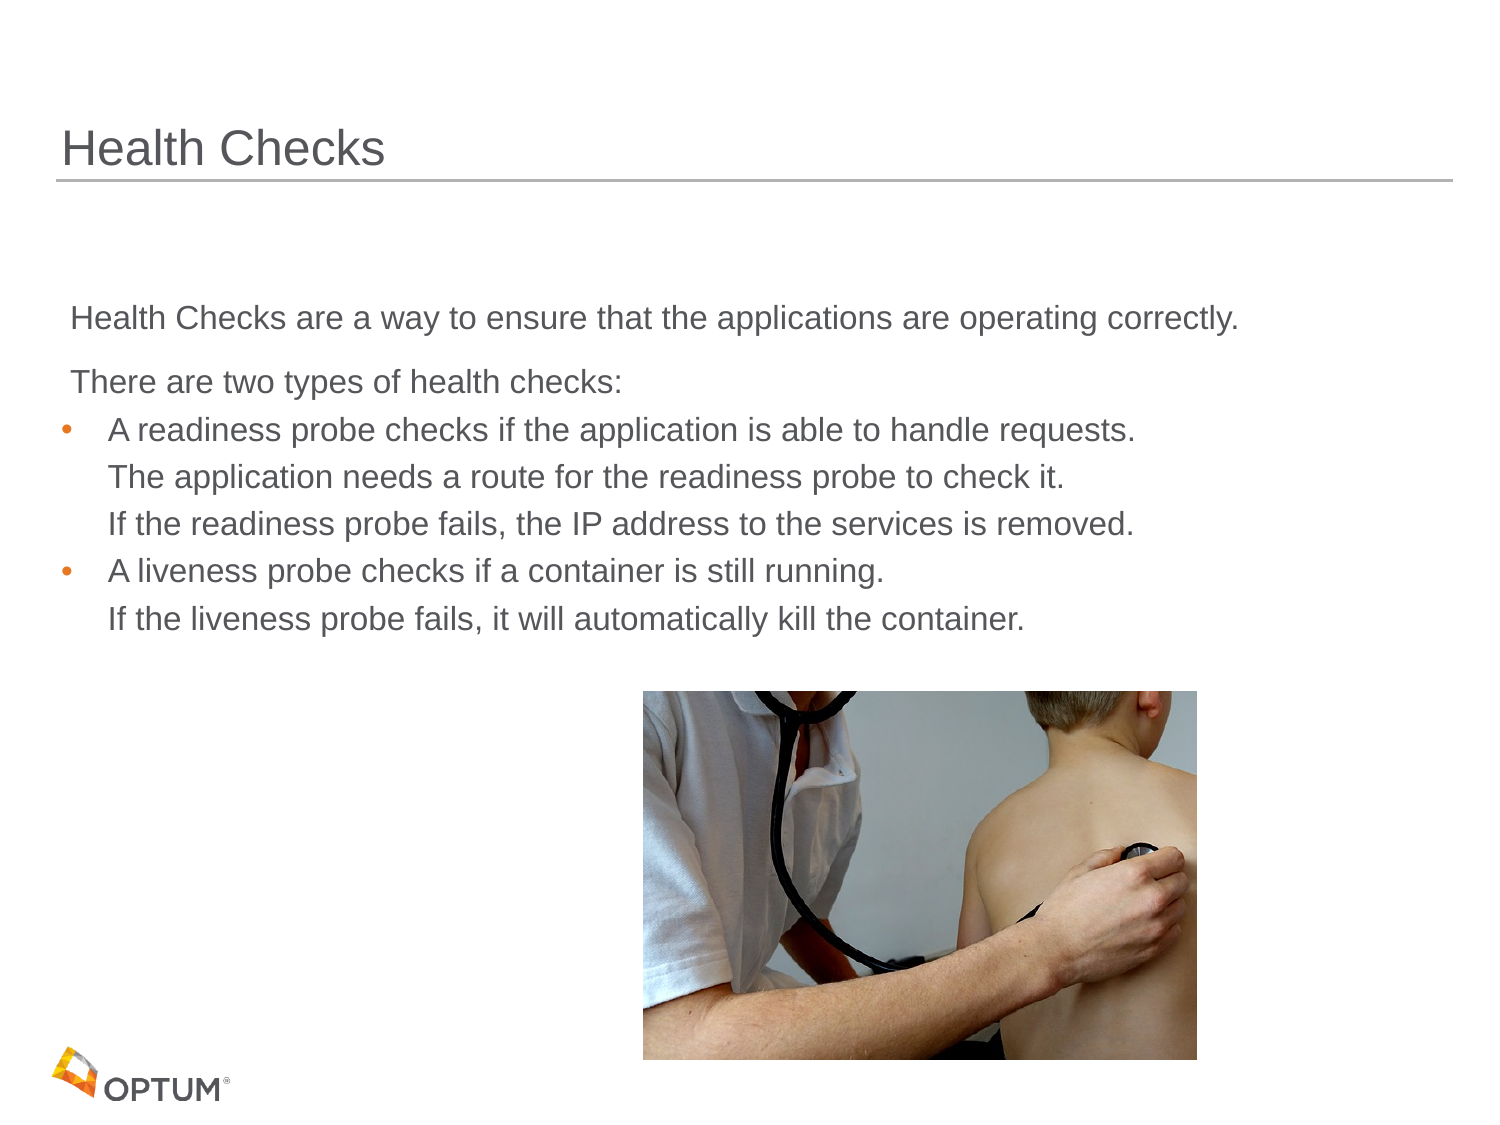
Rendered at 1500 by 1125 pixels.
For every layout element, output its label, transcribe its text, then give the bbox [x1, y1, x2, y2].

picture [50, 1044, 231, 1101]
title Health Checks [60, 0, 1454, 177]
list Health Checks are a way to ensure that the applications are operating correctly. There are two types of health checks: A readiness probe checks if the application is able to handle requests. The application needs a route for the readiness probe to check it. If the readiness probe fails, the IP address to the services is removed. A liveness probe checks if a container is still running. If the liveness probe fails, it will automatically kill the container. [60, 299, 1454, 968]
picture [643, 691, 1197, 1060]
